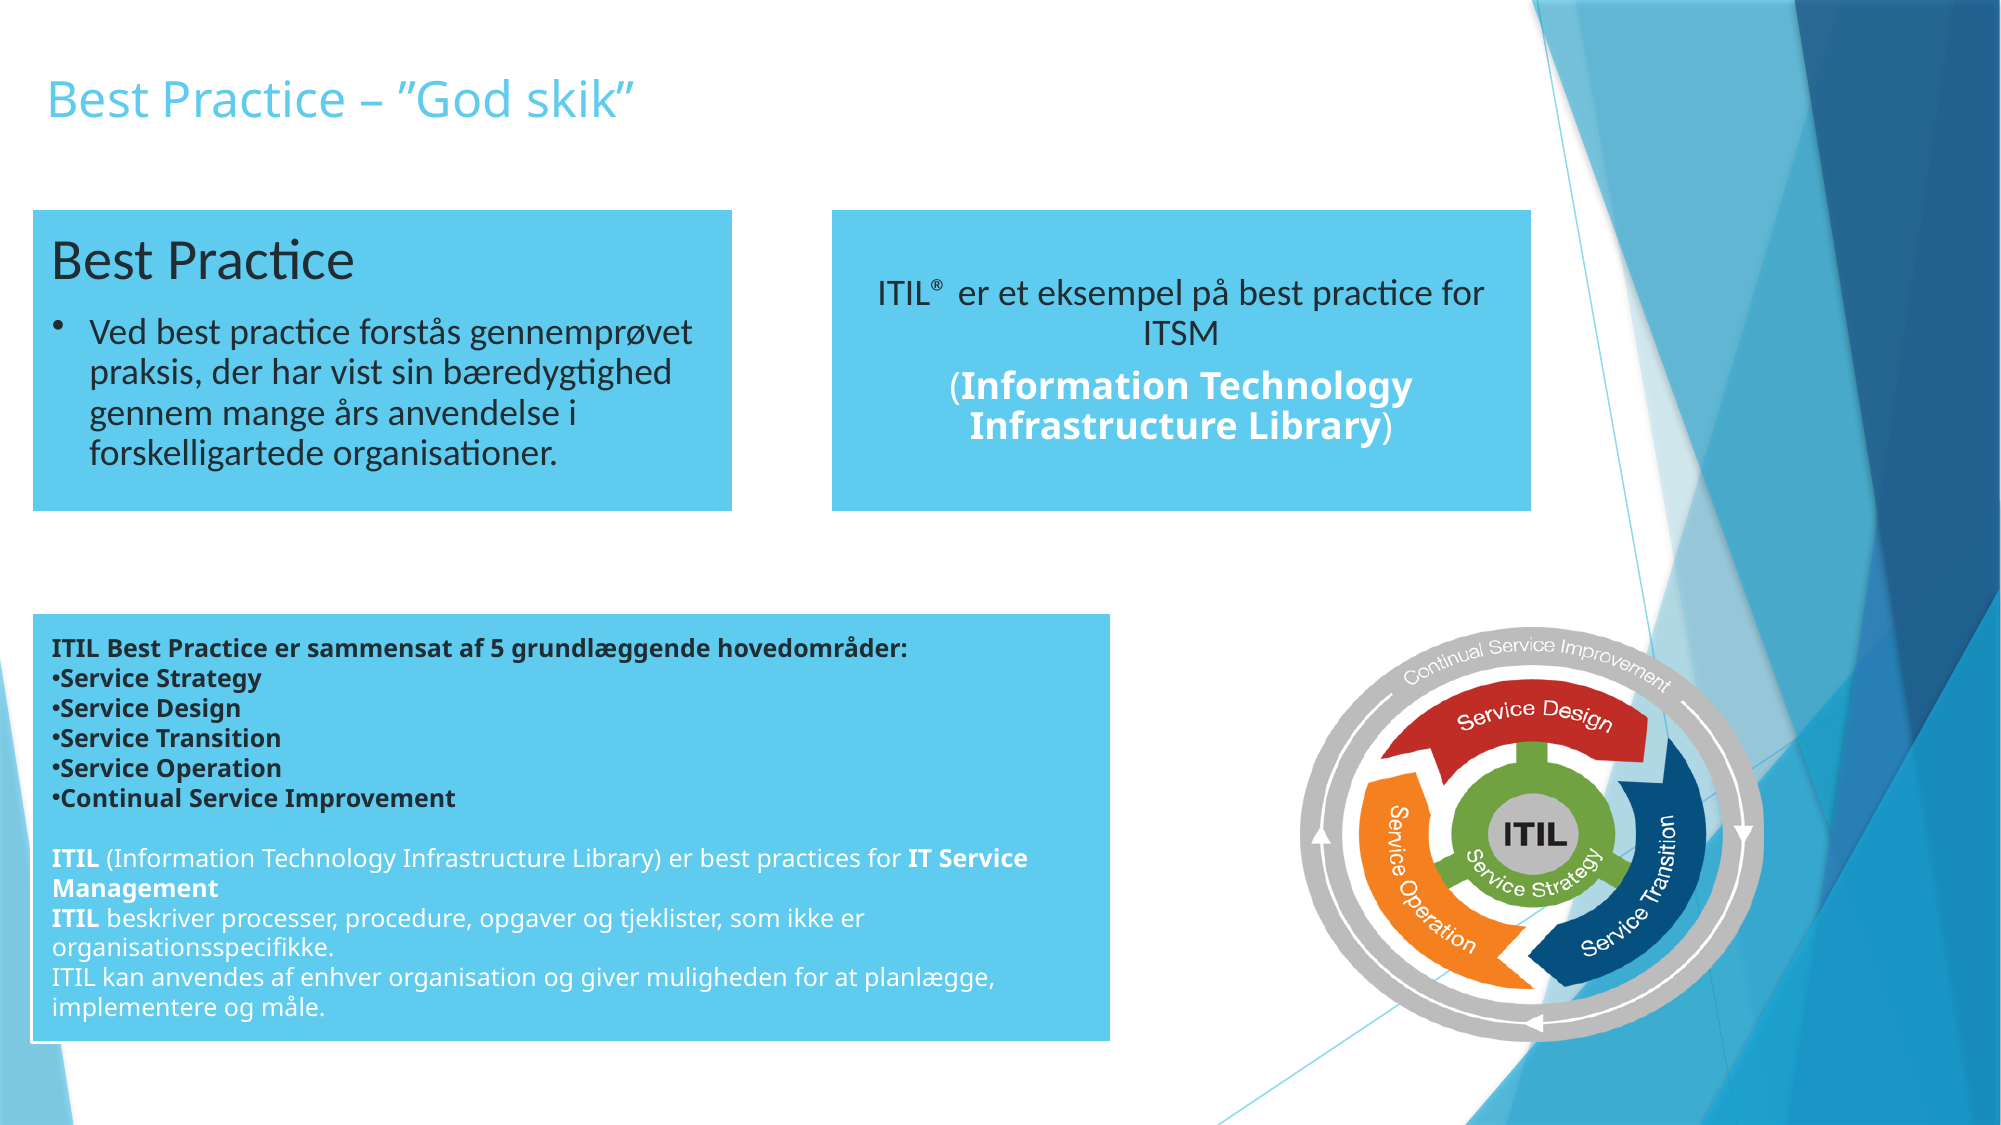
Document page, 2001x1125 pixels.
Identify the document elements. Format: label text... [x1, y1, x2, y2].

title Best Practice – ”God skik” [31, 60, 1442, 121]
text_box Best Practice Ved best practice forstås gennemprøvet praksis, der har vist sin bæredygtighed gennem mange års anvendelse i forskelligartede organisationer. [30, 207, 735, 514]
picture [1300, 626, 1765, 1043]
text_box ITIL® er et eksempel på best practice for ITSM (Information Technology Infrastructure Library) [829, 207, 1534, 514]
text_box ITIL Best Practice er sammensat af 5 grundlæggende hovedområder: Service Strategy Service Design Service Transition Service Operation Continual Service Improvement ITIL (Information Technology Infrastructure Library) er best practices for IT Service Management ITIL beskriver processer, procedure, opgaver og tjeklister, som ikke er organisationsspecifikke. ITIL kan anvendes af enhver organisation og giver muligheden for at planlægge, implementere og måle. [30, 611, 1113, 1044]
